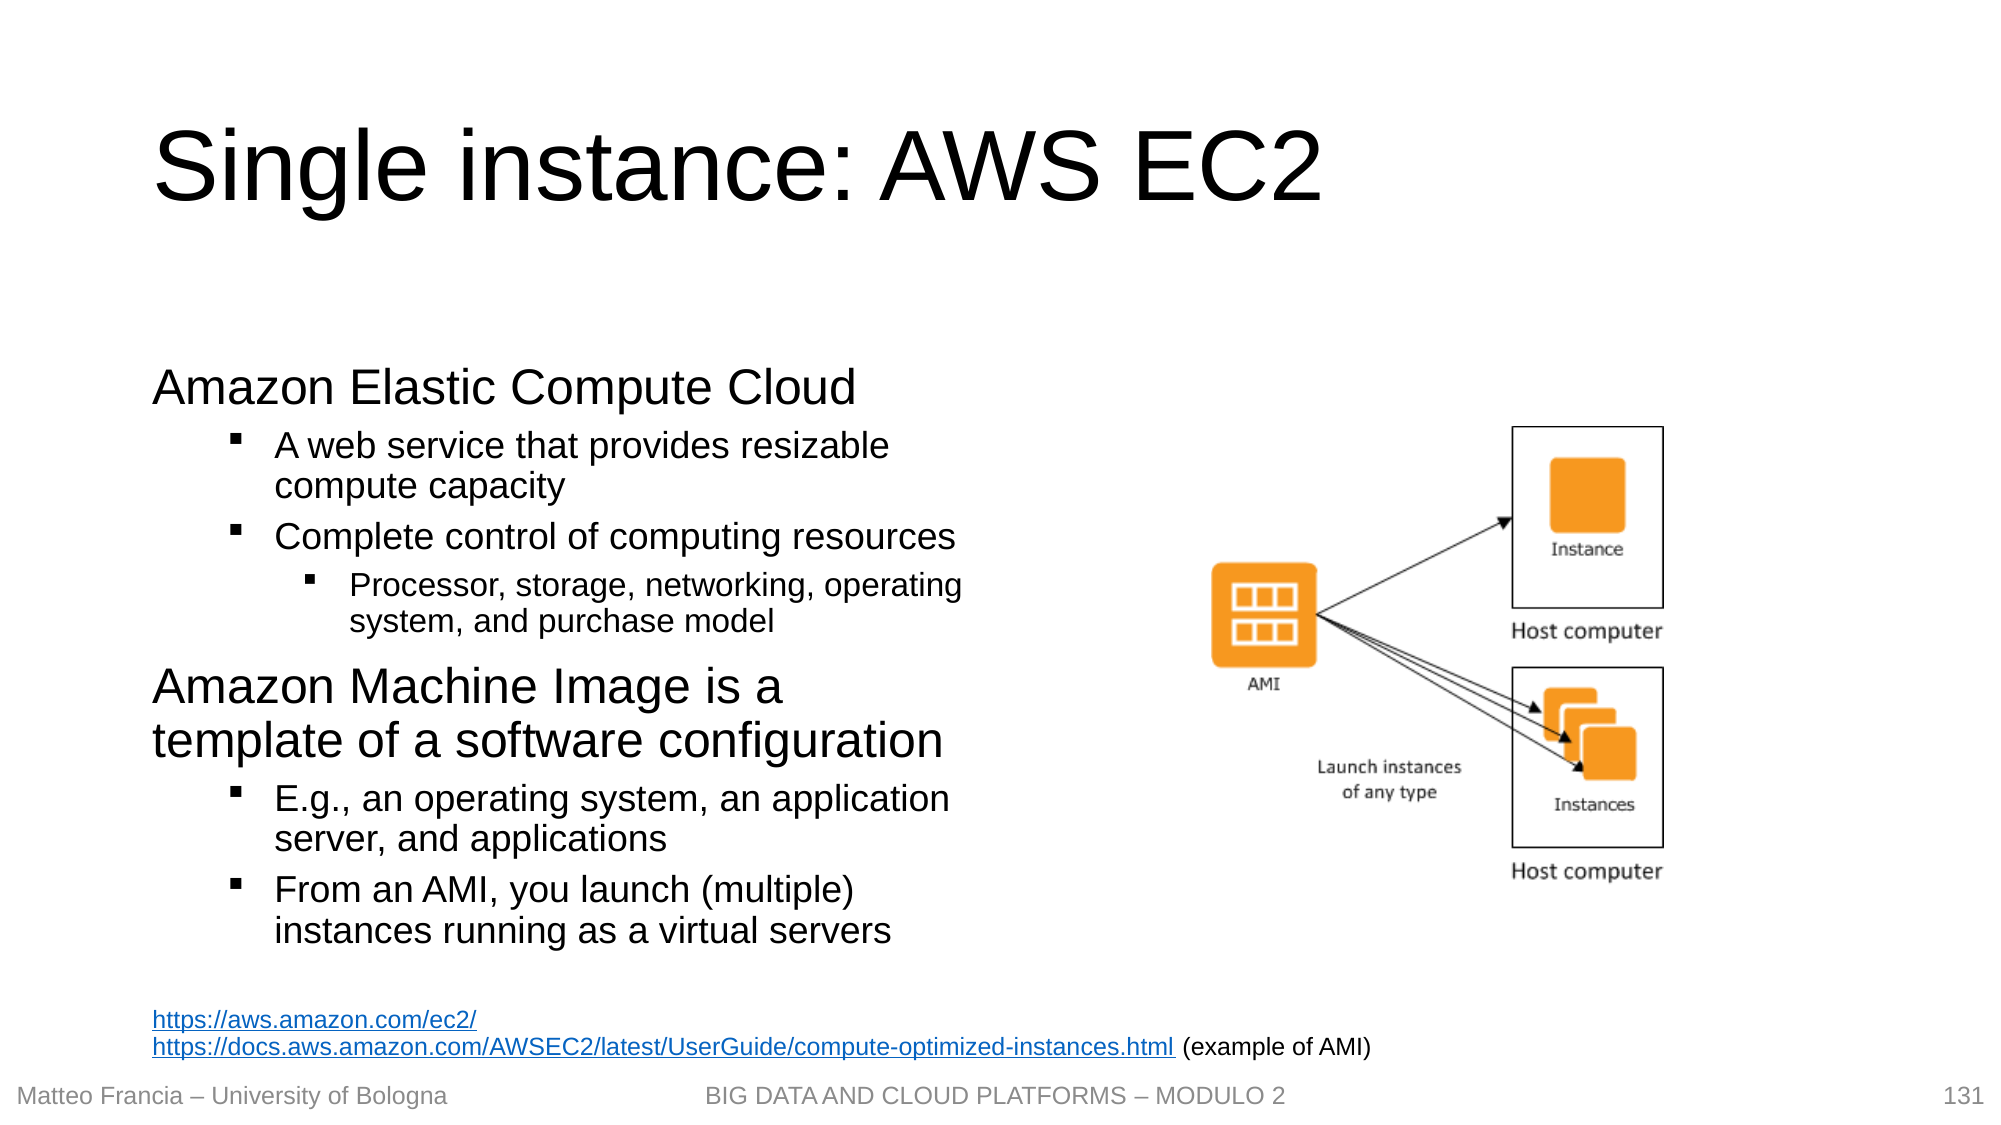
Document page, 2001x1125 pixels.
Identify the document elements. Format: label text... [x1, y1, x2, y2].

list https://aws.amazon.com/ec2/ https://docs.aws.amazon.com/AWSEC2/latest/UserGuide/compute-optimized-instances.html (example of AMI) [137, 1003, 1863, 1064]
slide_number 131 [1550, 1065, 2000, 1125]
footer Matteo Francia – University of Bologna [0, 1065, 466, 1125]
list Amazon Elastic Compute Cloud A web service that provides resizable compute capacity Complete control of computing resources Processor, storage, networking, operating system, and purchase model Amazon Machine Image is a template of a software configuration E.g., an operating system, an application server, and applications From an AMI, you launch (multiple) instances running as a virtual servers [137, 299, 988, 1003]
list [1211, 426, 1664, 887]
title Single instance: AWS EC2 [137, 59, 1863, 278]
